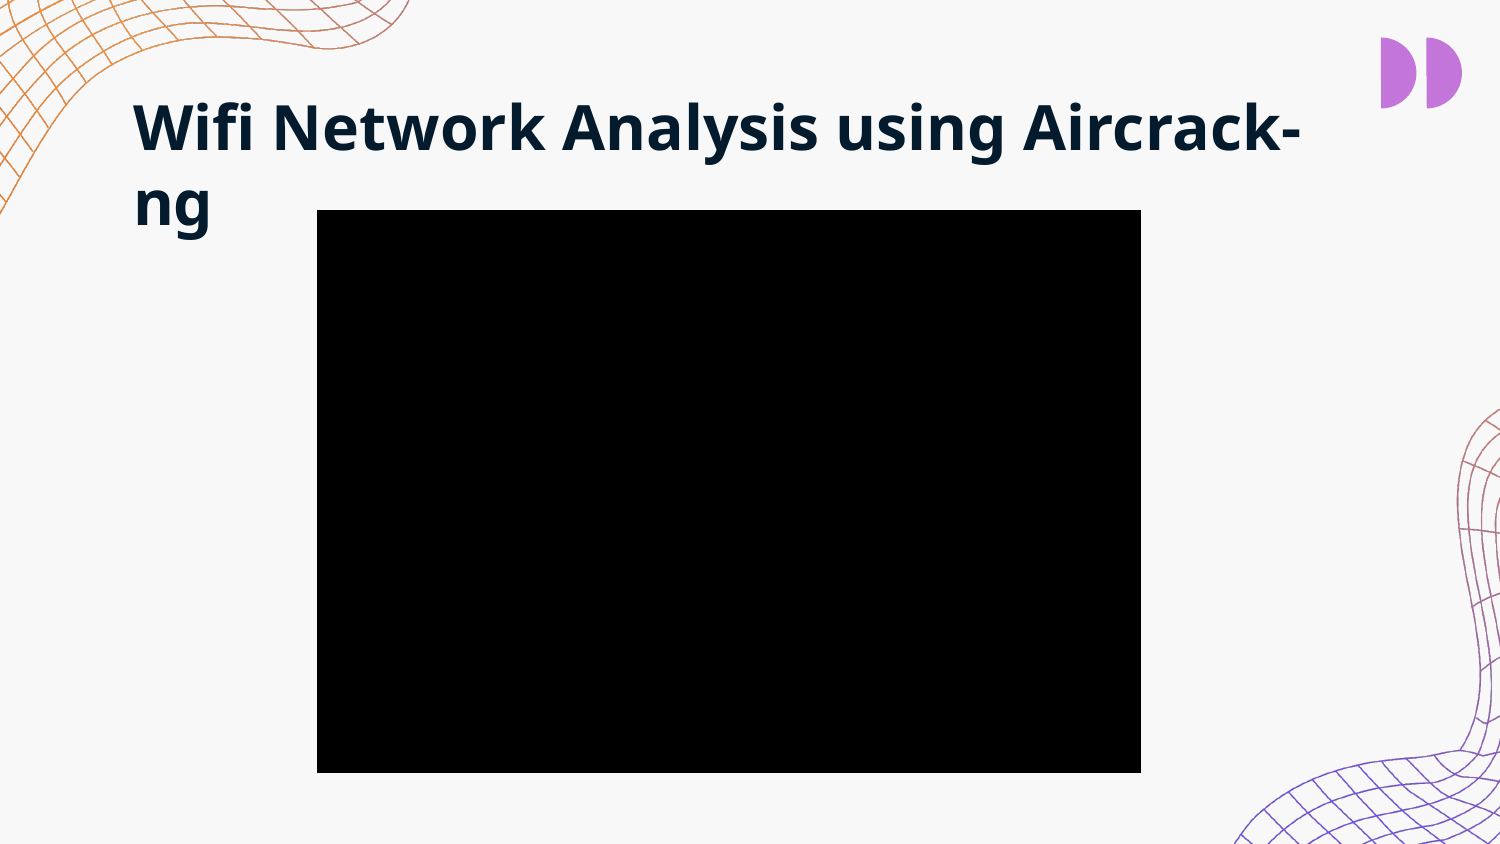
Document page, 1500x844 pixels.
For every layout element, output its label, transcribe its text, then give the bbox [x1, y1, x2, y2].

title Wifi Network Analysis using Aircrack-ng [118, 72, 1382, 167]
picture [0, 0, 1141, 774]
picture [1153, 385, 1500, 844]
